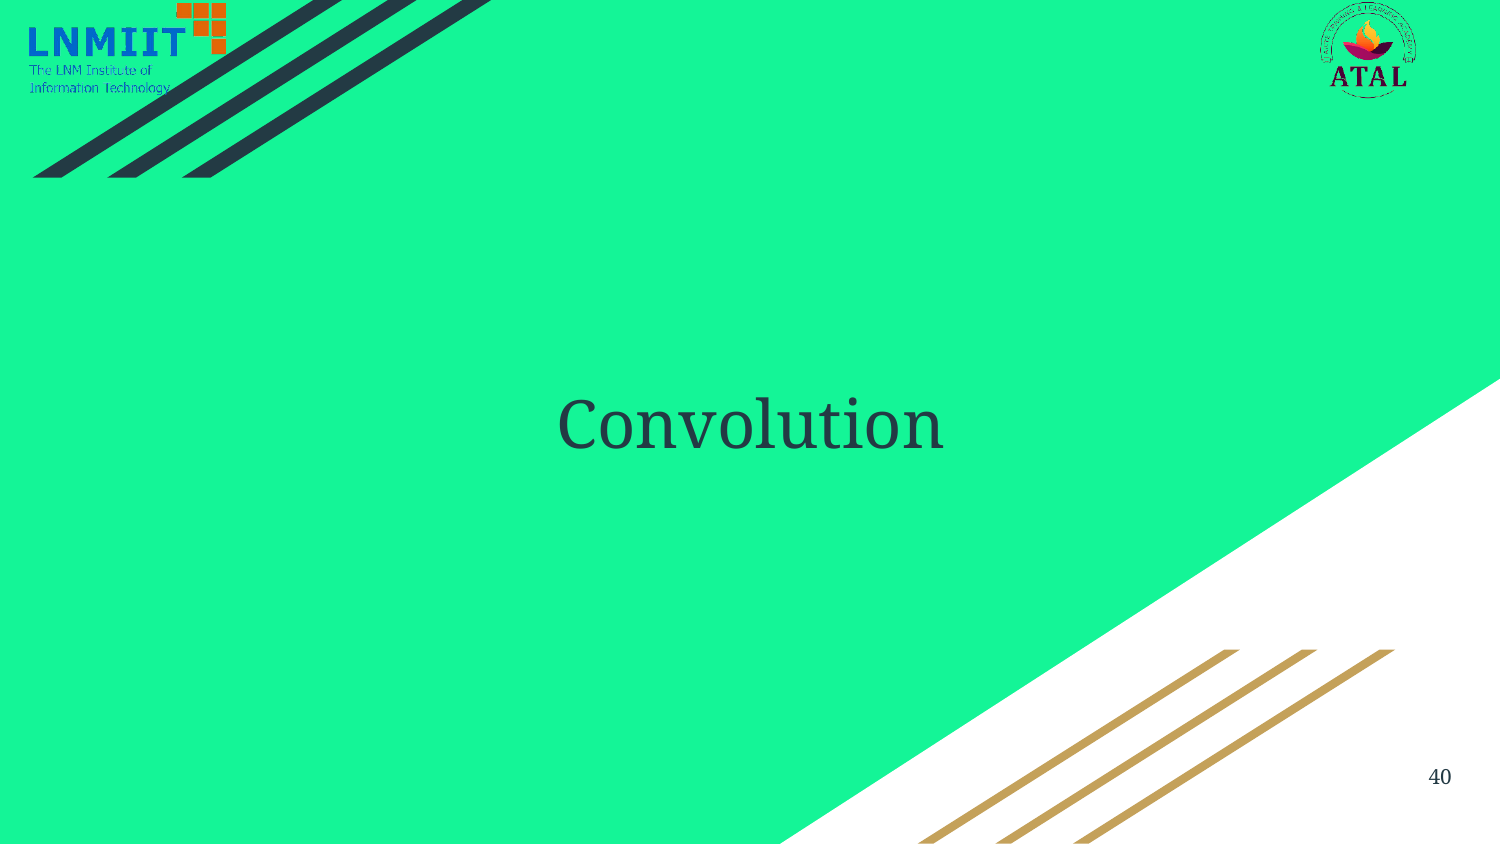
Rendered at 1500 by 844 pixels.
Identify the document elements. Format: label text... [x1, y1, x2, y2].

title Convolution [309, 286, 1192, 557]
slide_number 40 [1376, 745, 1467, 810]
picture [1307, 0, 1422, 99]
picture [28, 3, 227, 95]
